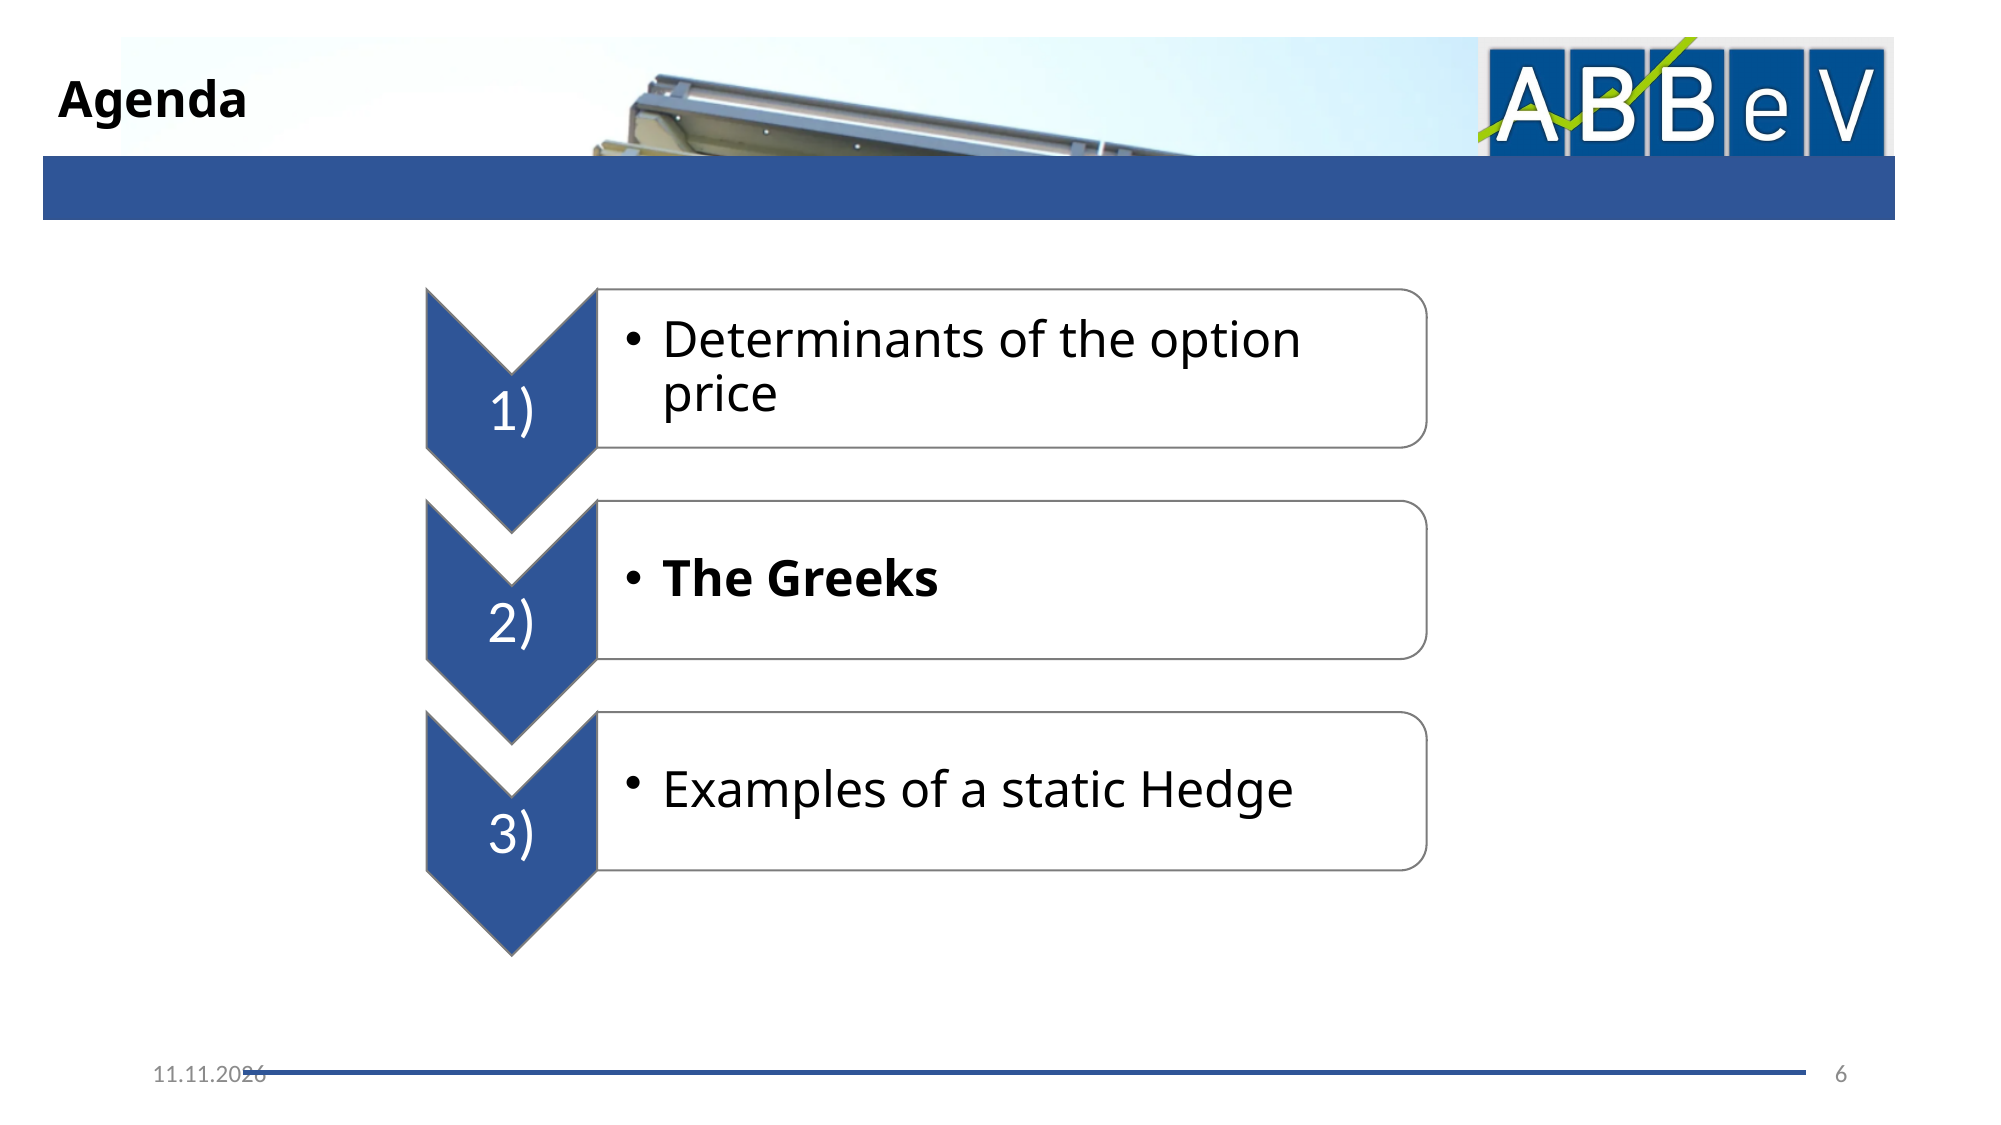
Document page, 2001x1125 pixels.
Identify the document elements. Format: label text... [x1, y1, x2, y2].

slide_number 6 [1412, 1042, 1863, 1103]
picture [121, 37, 1894, 171]
text_box [43, 156, 1895, 220]
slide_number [137, 1042, 588, 1103]
title Agenda [43, 45, 121, 156]
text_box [426, 289, 1427, 956]
